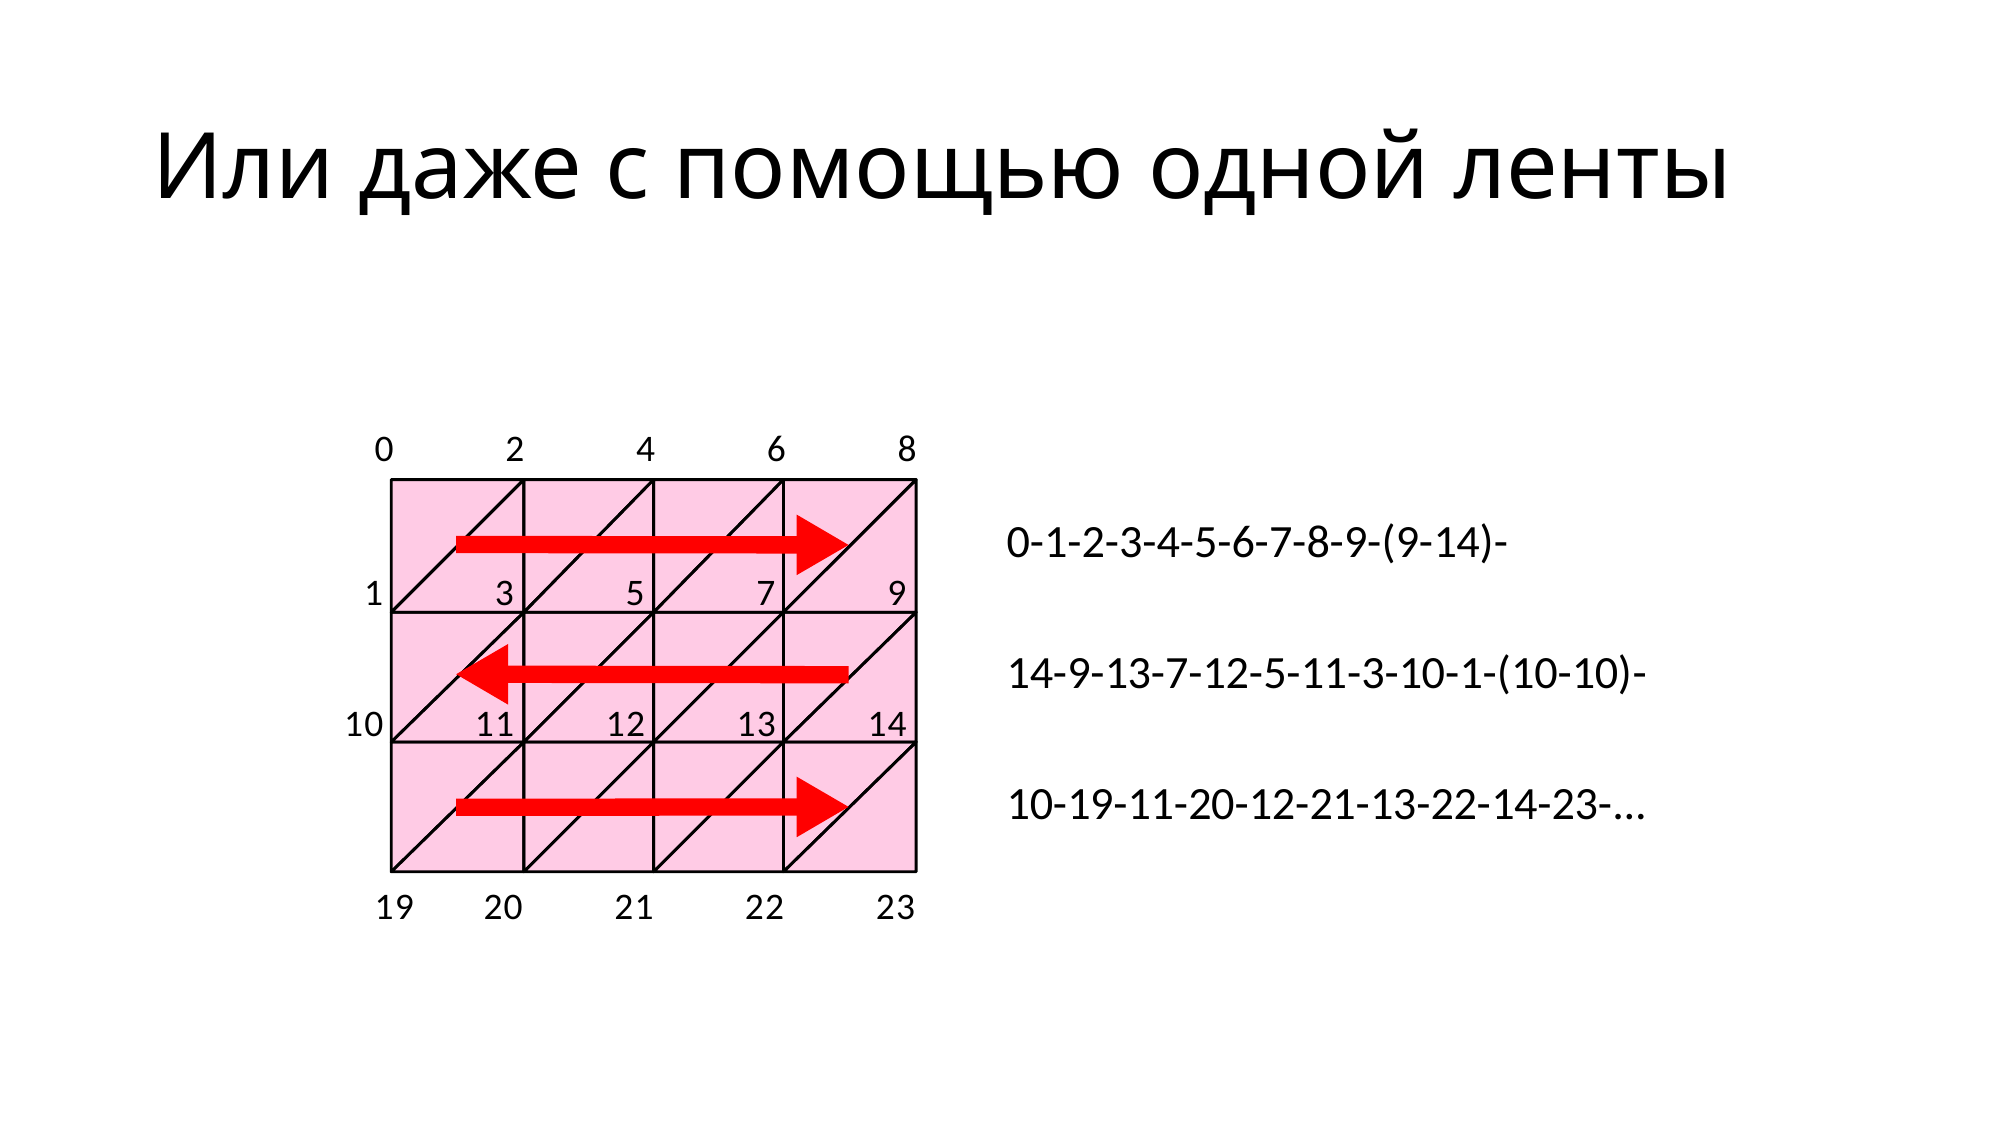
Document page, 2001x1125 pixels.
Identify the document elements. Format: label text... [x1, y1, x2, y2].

title Или даже с помощью одной ленты [137, 59, 1863, 278]
picture [314, 408, 1688, 946]
